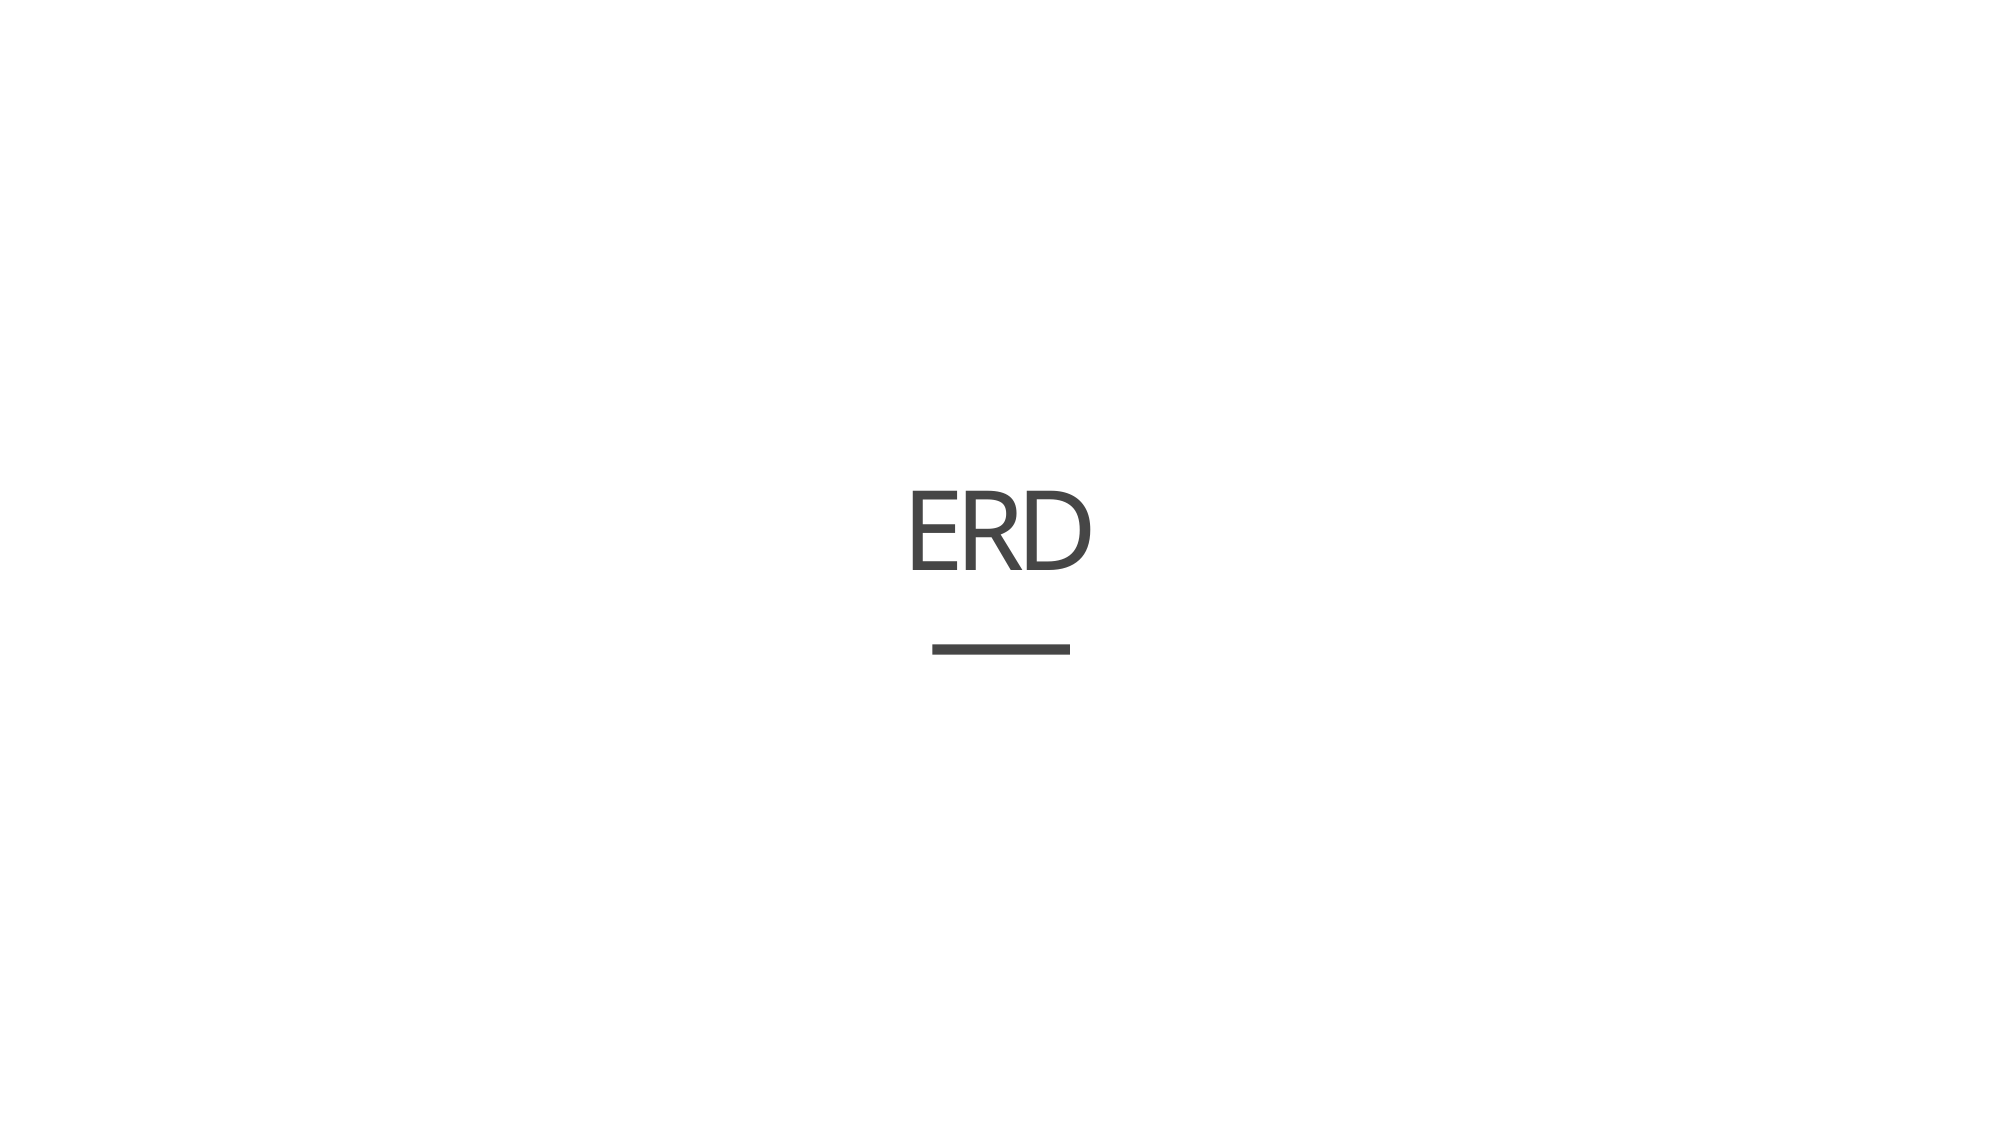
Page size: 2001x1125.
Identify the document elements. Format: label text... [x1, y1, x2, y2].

text_box ERD [740, 452, 1260, 601]
text_box [931, 643, 1071, 656]
